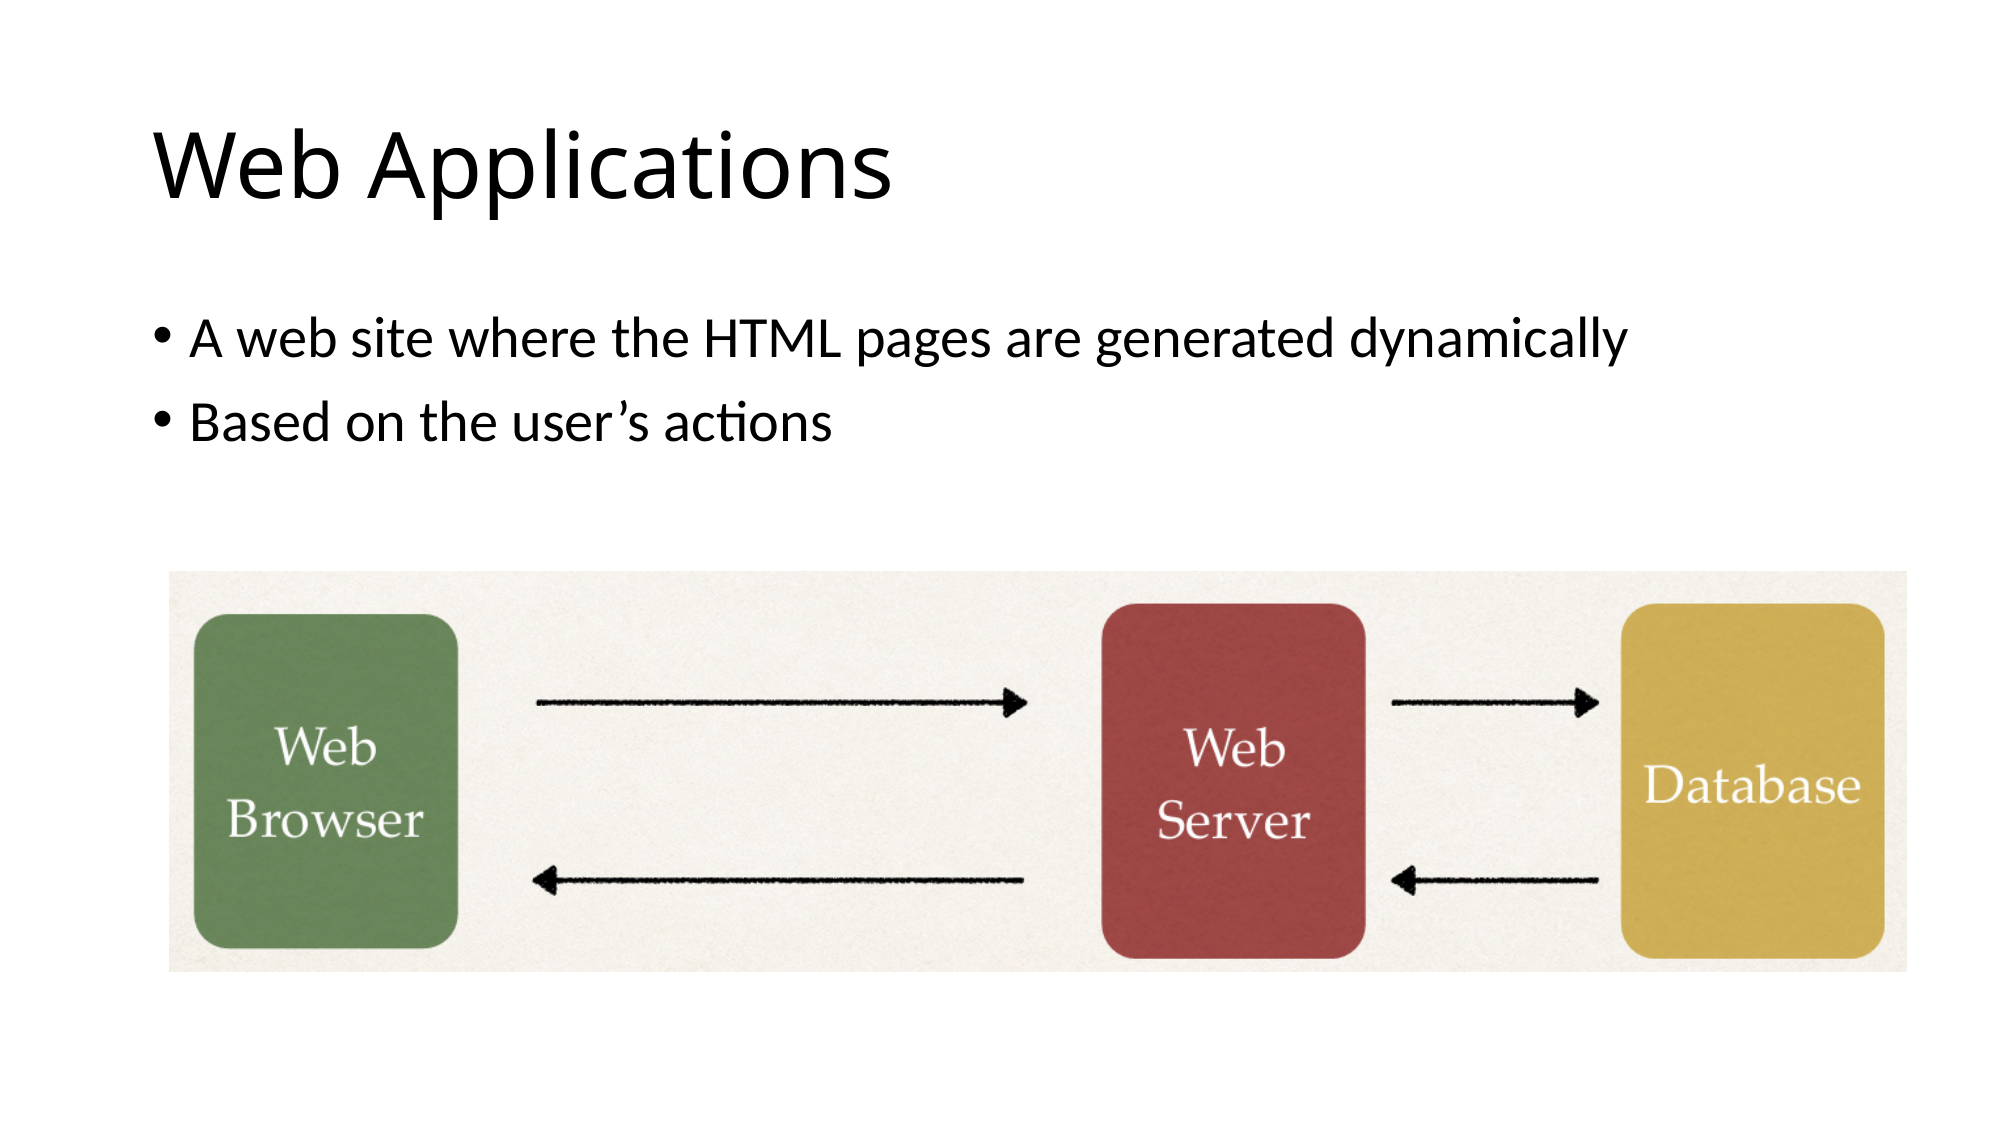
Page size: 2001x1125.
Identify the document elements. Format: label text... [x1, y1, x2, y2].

title Web Applications [137, 59, 1863, 278]
picture [169, 571, 1907, 973]
list A web site where the HTML pages are generated dynamically Based on the user’s actions [137, 299, 1863, 1014]
